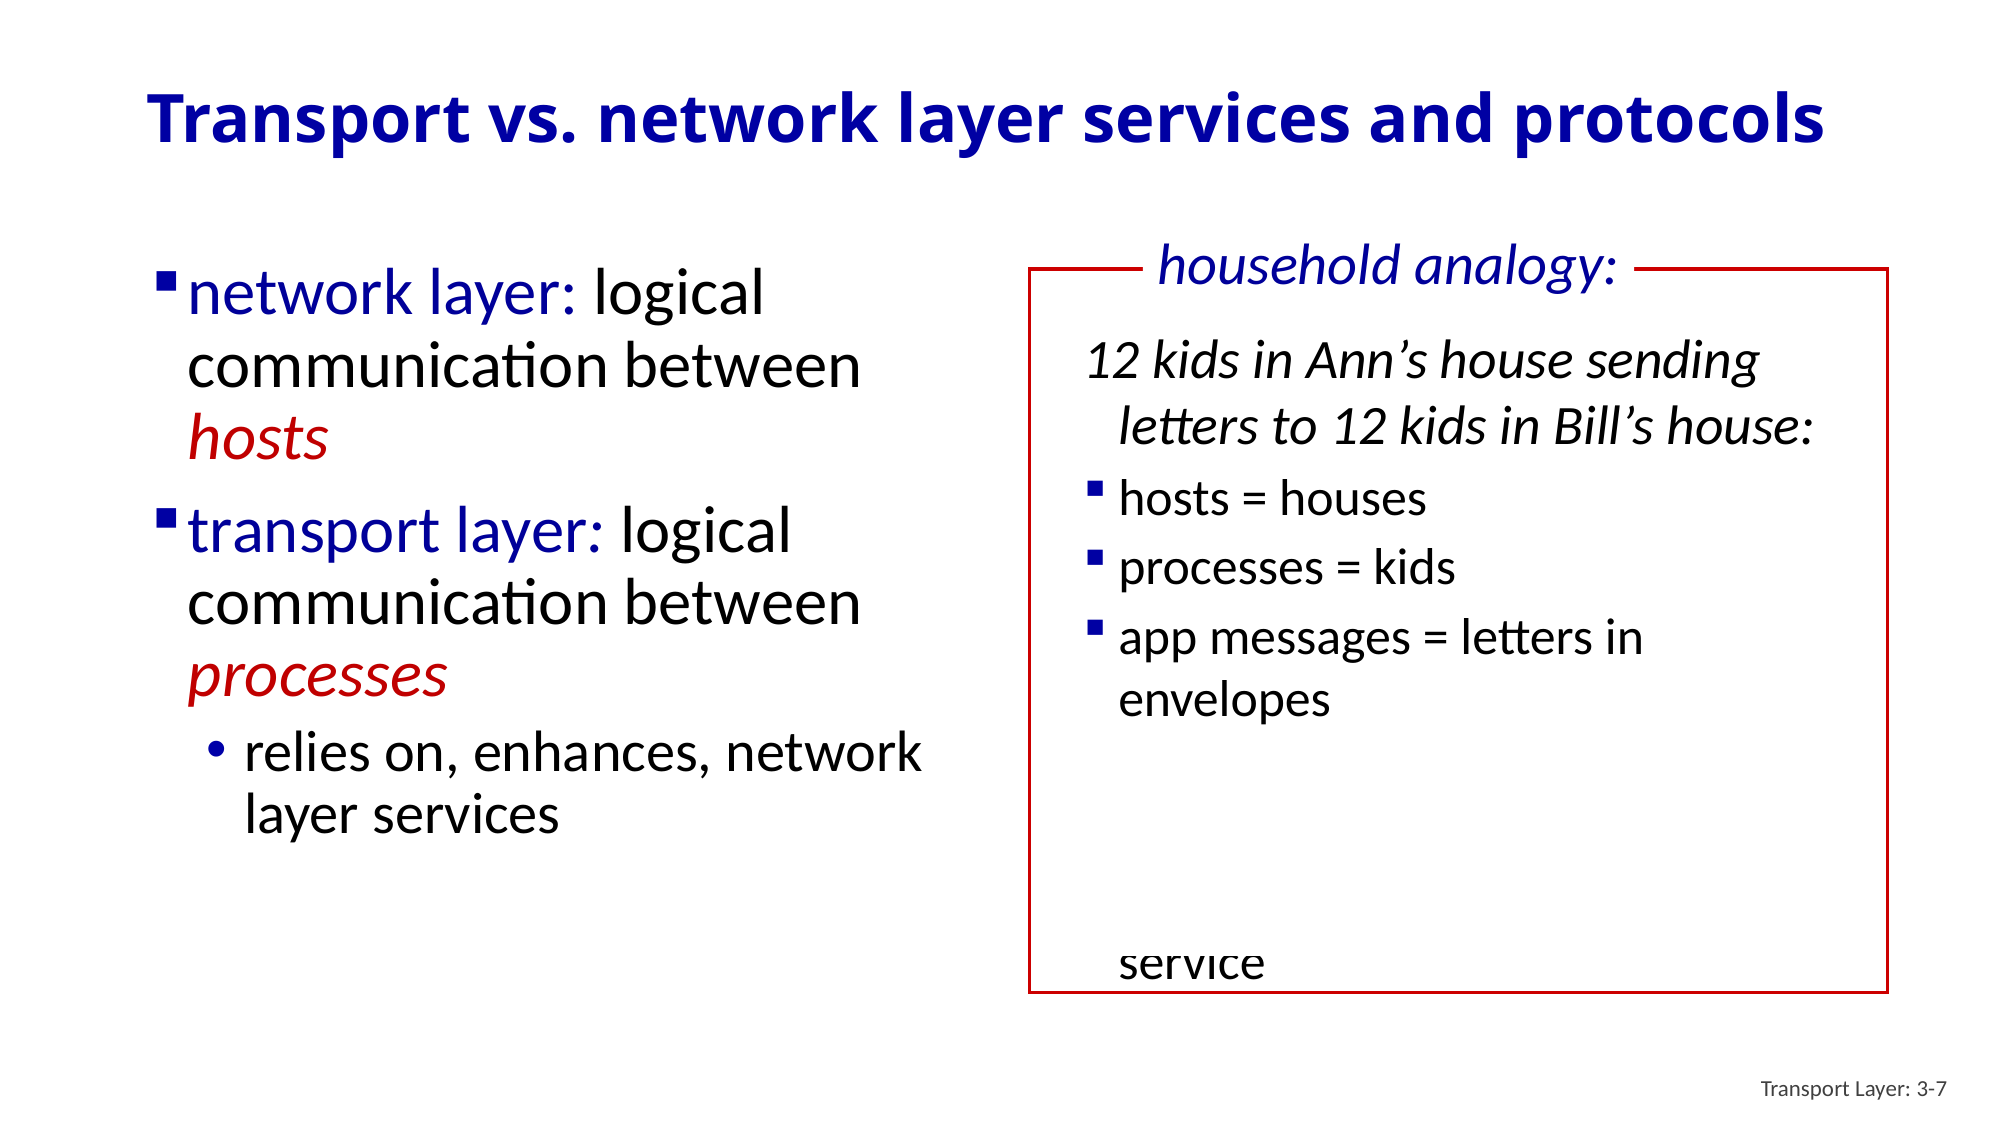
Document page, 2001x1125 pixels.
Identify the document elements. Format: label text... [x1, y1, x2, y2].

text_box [1029, 179, 1927, 1013]
title Transport vs. network layer services and protocols [131, 47, 1952, 195]
text_box network layer: logical communication between hosts transport layer: logical communication between processes relies on, enhances, network layer services [115, 249, 974, 1013]
slide_number Transport Layer: 3-7 [1512, 1056, 1963, 1117]
